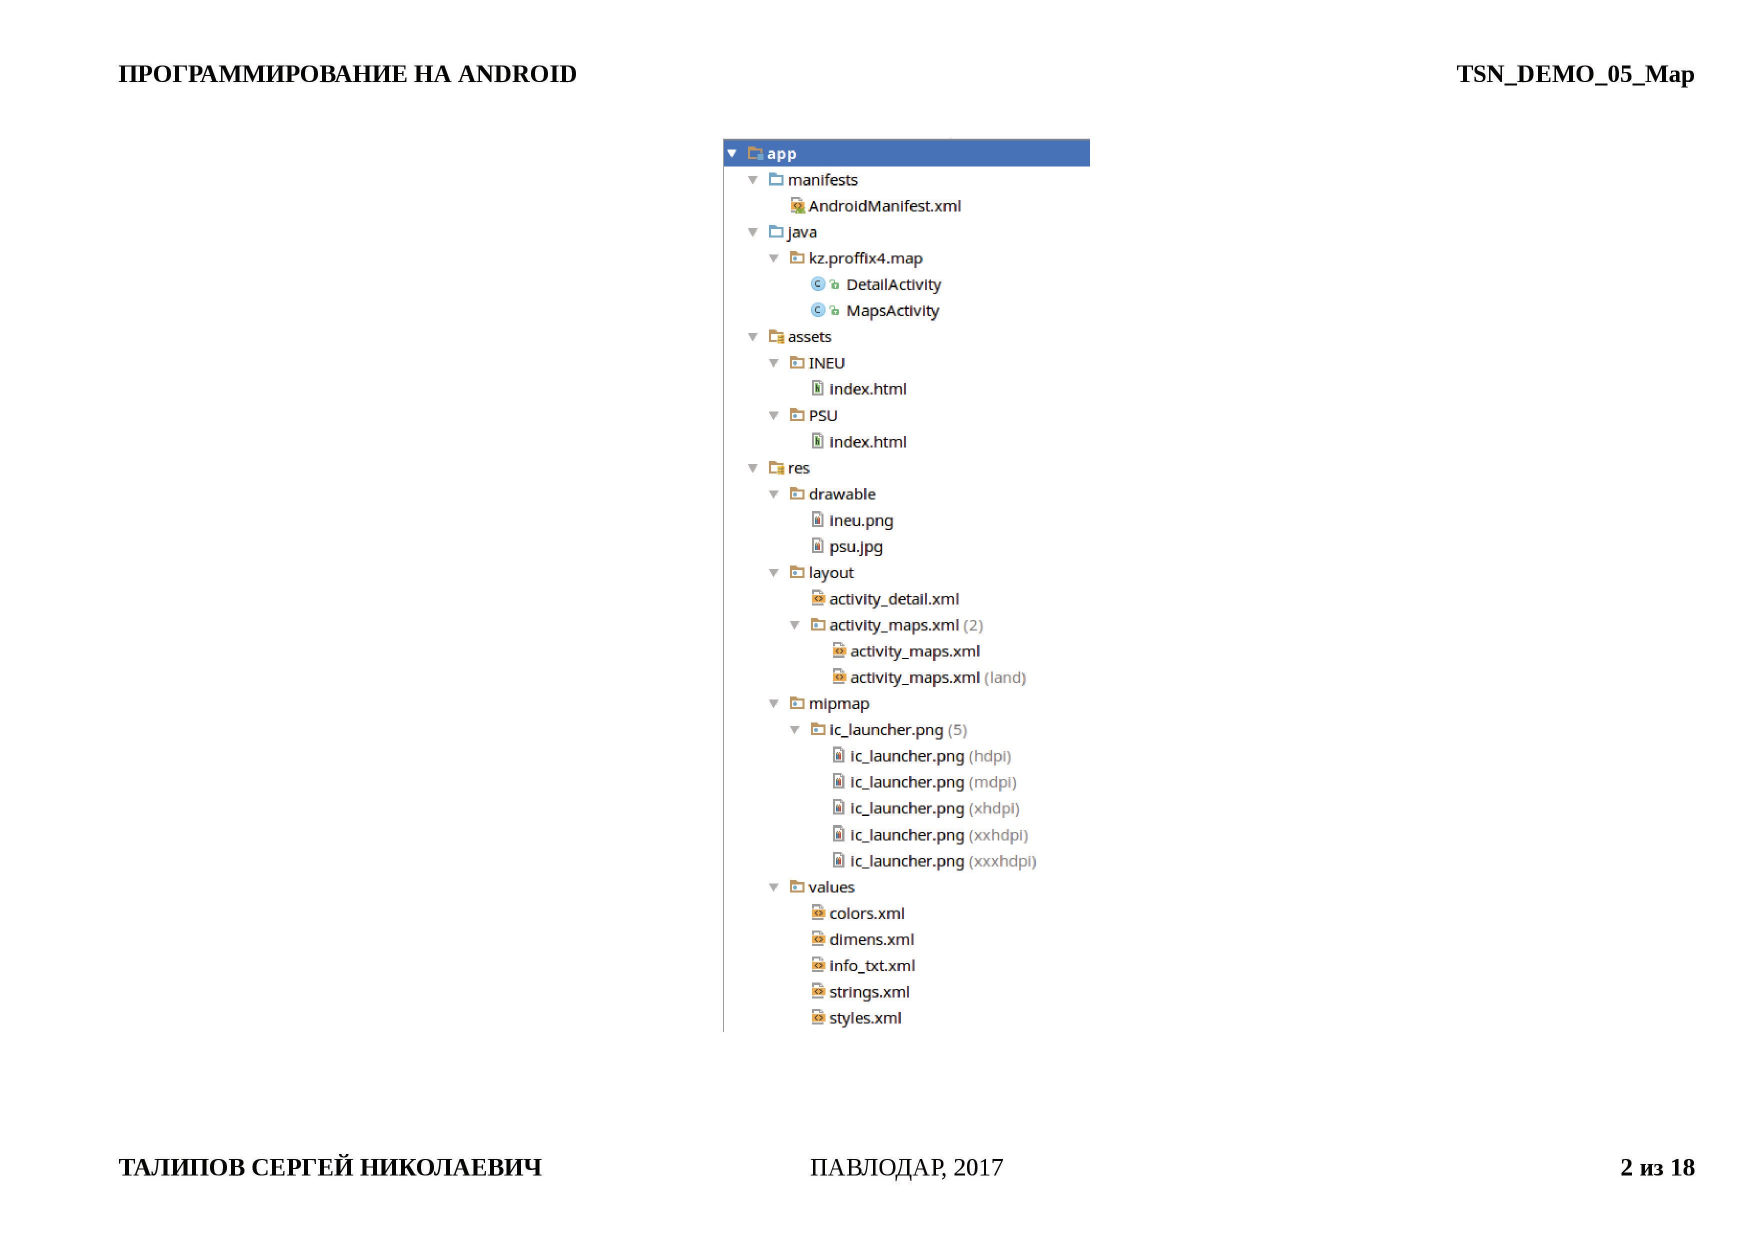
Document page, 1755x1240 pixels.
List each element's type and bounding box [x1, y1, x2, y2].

text_box [0, 0, 1754, 1240]
